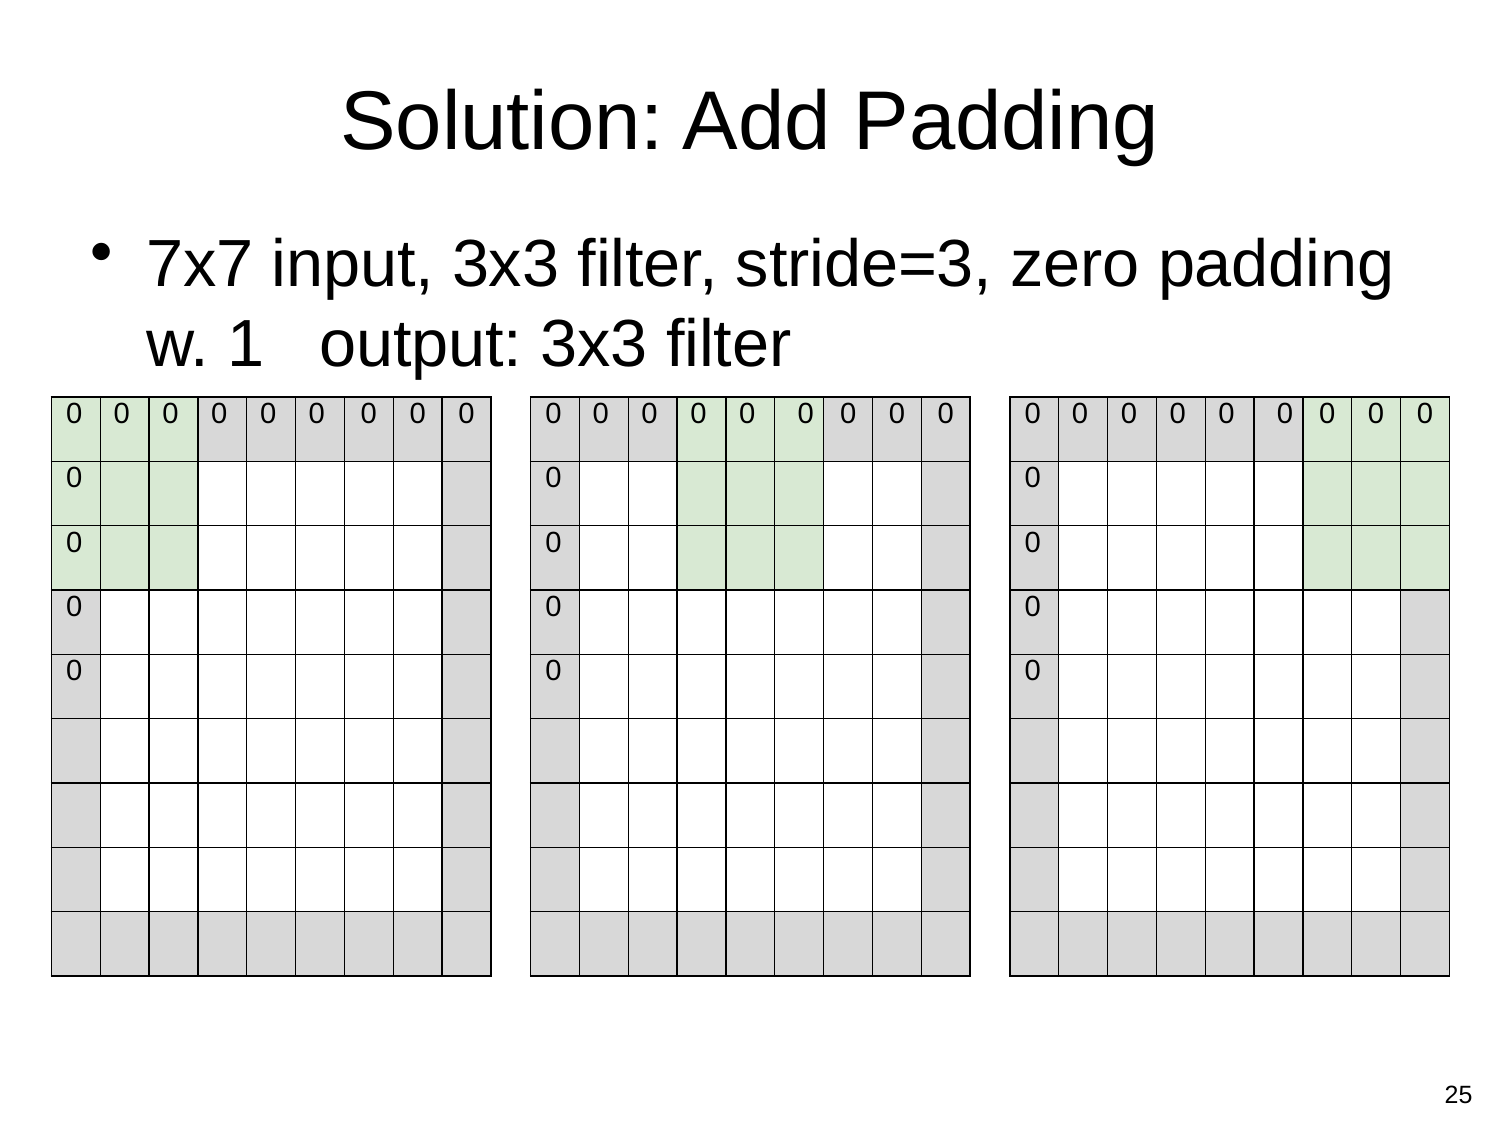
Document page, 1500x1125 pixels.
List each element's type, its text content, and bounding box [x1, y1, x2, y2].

table_cell [1304, 912, 1351, 975]
table_header 0 [727, 398, 774, 461]
table_cell [1059, 719, 1107, 782]
table_cell [580, 591, 628, 654]
table_cell [1255, 912, 1302, 975]
table_cell [580, 462, 628, 525]
table_cell [1059, 848, 1107, 911]
table_cell [1352, 655, 1400, 718]
table_cell [199, 719, 246, 782]
table_cell [150, 848, 197, 911]
table_header 0 [531, 398, 579, 461]
table_cell [1108, 784, 1156, 847]
table_cell [150, 719, 197, 782]
table_cell [824, 591, 872, 654]
table_header 0 [824, 398, 872, 461]
table_cell [443, 655, 490, 718]
table_cell [727, 848, 774, 911]
table_cell [531, 719, 579, 782]
table_cell [52, 784, 100, 847]
table_cell [922, 462, 969, 525]
table_cell [150, 912, 197, 975]
table_header 0 [247, 398, 295, 461]
table_cell [443, 526, 490, 589]
table_cell [1304, 526, 1351, 589]
table_cell [1401, 912, 1449, 975]
table_cell [1157, 655, 1205, 718]
table_cell [296, 784, 344, 847]
table_cell [727, 719, 774, 782]
table_cell [1059, 912, 1107, 975]
table_cell 0 [1011, 591, 1058, 654]
table_cell [1206, 655, 1253, 718]
table_cell [1157, 848, 1205, 911]
table_cell [345, 655, 393, 718]
table_cell [922, 655, 969, 718]
table_cell [394, 591, 441, 654]
table_cell [1157, 591, 1205, 654]
table_cell [922, 591, 969, 654]
table_cell [1206, 591, 1253, 654]
table_header 0 [1352, 398, 1400, 461]
table_header 0 [150, 398, 197, 461]
table_cell [629, 526, 676, 589]
table_cell [922, 912, 969, 975]
table_cell [1352, 462, 1400, 525]
table_cell 0 [52, 526, 100, 589]
table_cell [775, 719, 823, 782]
table_cell [775, 462, 823, 525]
table_cell [1255, 526, 1302, 589]
table_header 0 [1304, 398, 1351, 461]
table_cell [1059, 784, 1107, 847]
table_cell [1352, 784, 1400, 847]
table_cell [247, 719, 295, 782]
table_cell [150, 526, 197, 589]
table_cell 0 [531, 526, 579, 589]
table_cell [1255, 462, 1302, 525]
table_header 0 [1108, 398, 1156, 461]
table_cell [296, 591, 344, 654]
table_cell [629, 719, 676, 782]
table_header 0 [922, 398, 969, 461]
table_cell [727, 462, 774, 525]
table_header 0 [1059, 398, 1107, 461]
table_cell [394, 526, 441, 589]
table_cell [580, 526, 628, 589]
table_header 0 [394, 398, 441, 461]
table_cell [922, 848, 969, 911]
table_cell [443, 912, 490, 975]
table_cell [394, 912, 441, 975]
table_cell [1401, 784, 1449, 847]
table_cell [727, 784, 774, 847]
table_cell [247, 784, 295, 847]
table_cell [1206, 526, 1253, 589]
table_cell [678, 591, 725, 654]
table_cell [1059, 462, 1107, 525]
table_cell [775, 784, 823, 847]
table_cell [101, 462, 148, 525]
table_cell [1401, 848, 1449, 911]
table_cell [873, 591, 921, 654]
table_cell [873, 912, 921, 975]
table_cell [1255, 784, 1302, 847]
table_cell [101, 526, 148, 589]
table_cell [678, 655, 725, 718]
table_cell [678, 526, 725, 589]
table_cell [1401, 462, 1449, 525]
table_cell [775, 912, 823, 975]
table_cell [1304, 655, 1351, 718]
table_cell [199, 462, 246, 525]
table_cell [394, 462, 441, 525]
table_cell [629, 462, 676, 525]
table_cell [345, 462, 393, 525]
table_cell [727, 912, 774, 975]
table_header 0 [629, 398, 676, 461]
table_cell [1304, 462, 1351, 525]
table_cell [580, 655, 628, 718]
table_cell [1304, 591, 1351, 654]
table_cell [678, 719, 725, 782]
table_cell [443, 784, 490, 847]
table_cell 0 [531, 591, 579, 654]
table_cell [443, 848, 490, 911]
table_cell [296, 719, 344, 782]
table_cell [52, 912, 100, 975]
table_header 0 [101, 398, 148, 461]
table_cell [531, 784, 579, 847]
table_cell [345, 912, 393, 975]
table_cell [296, 655, 344, 718]
table_cell [873, 848, 921, 911]
table_cell [1059, 526, 1107, 589]
table_cell [678, 462, 725, 525]
table_header 0 [1206, 398, 1253, 461]
table_cell [1206, 912, 1253, 975]
table_cell [580, 784, 628, 847]
table_cell [873, 526, 921, 589]
table_cell [247, 591, 295, 654]
table_cell [150, 784, 197, 847]
table_cell [1401, 591, 1449, 654]
table_cell [1352, 912, 1400, 975]
table_header 0 [678, 398, 725, 461]
table_cell [629, 784, 676, 847]
table_header 0 [873, 398, 921, 461]
table_cell [1206, 848, 1253, 911]
table_cell [199, 526, 246, 589]
table_cell [1157, 912, 1205, 975]
table_cell [873, 655, 921, 718]
table_header 0 [52, 398, 100, 461]
table_cell [824, 655, 872, 718]
table_cell [824, 462, 872, 525]
table_cell [1206, 719, 1253, 782]
table_cell [629, 655, 676, 718]
table_header 0 [1255, 398, 1302, 461]
table_cell [1108, 655, 1156, 718]
table_cell [580, 719, 628, 782]
table_cell [1011, 848, 1058, 911]
table_header 0 [1157, 398, 1205, 461]
table_cell [1304, 848, 1351, 911]
title Solution: Add Padding [74, 44, 1426, 188]
table_cell [1108, 462, 1156, 525]
table_cell 0 [52, 462, 100, 525]
table_cell [629, 591, 676, 654]
table_cell [824, 526, 872, 589]
table_cell [1108, 848, 1156, 911]
table_cell 0 [52, 655, 100, 718]
table_cell 0 [531, 462, 579, 525]
table_cell [1157, 526, 1205, 589]
table_cell [727, 526, 774, 589]
table_cell [678, 784, 725, 847]
table_cell [922, 784, 969, 847]
table_cell [824, 848, 872, 911]
table_cell [247, 848, 295, 911]
table_cell [824, 784, 872, 847]
table_cell [1255, 591, 1302, 654]
table_cell [1108, 719, 1156, 782]
table_cell [394, 784, 441, 847]
table_cell [1157, 462, 1205, 525]
table_cell [629, 848, 676, 911]
table_cell [1255, 719, 1302, 782]
table_cell [199, 591, 246, 654]
table_header 0 [199, 398, 246, 461]
table_cell [1108, 526, 1156, 589]
table_cell [1108, 591, 1156, 654]
table_cell [101, 848, 148, 911]
table_cell [150, 591, 197, 654]
table_cell [873, 719, 921, 782]
table_cell [52, 848, 100, 911]
table_cell [443, 591, 490, 654]
table_cell [296, 462, 344, 525]
table_cell [1255, 848, 1302, 911]
table_header 0 [580, 398, 628, 461]
table_cell [922, 719, 969, 782]
table_cell [1352, 526, 1400, 589]
table_cell [345, 784, 393, 847]
table_cell [775, 655, 823, 718]
table_cell 0 [531, 655, 579, 718]
table_cell [1011, 784, 1058, 847]
table_cell [1206, 784, 1253, 847]
table_cell [727, 655, 774, 718]
table_cell [1304, 719, 1351, 782]
table_cell [345, 848, 393, 911]
table_cell [1059, 655, 1107, 718]
table_cell [1157, 719, 1205, 782]
table_cell [247, 526, 295, 589]
table_cell [150, 655, 197, 718]
table_cell [199, 912, 246, 975]
table_cell [199, 848, 246, 911]
table_cell [345, 526, 393, 589]
table_cell [394, 719, 441, 782]
table_cell [247, 655, 295, 718]
table_cell [1011, 912, 1058, 975]
table_cell [1206, 462, 1253, 525]
table_cell 0 [1011, 462, 1058, 525]
table_cell [775, 526, 823, 589]
table_cell [296, 526, 344, 589]
table_cell [296, 848, 344, 911]
table_cell [199, 784, 246, 847]
table_header 0 [1401, 398, 1449, 461]
table_cell [1059, 591, 1107, 654]
table_cell [678, 912, 725, 975]
table_cell [824, 912, 872, 975]
table_cell [247, 912, 295, 975]
table_header 0 [345, 398, 393, 461]
table_cell 0 [52, 591, 100, 654]
table_cell [443, 719, 490, 782]
table_cell [345, 591, 393, 654]
table_cell [1304, 784, 1351, 847]
table_cell [873, 462, 921, 525]
table_cell [101, 912, 148, 975]
table_cell [580, 848, 628, 911]
table_cell [1352, 591, 1400, 654]
table_cell [824, 719, 872, 782]
table_cell [922, 526, 969, 589]
table_cell [1401, 719, 1449, 782]
table_cell [580, 912, 628, 975]
table_header 0 [1011, 398, 1058, 461]
table_cell [394, 848, 441, 911]
table_cell [1255, 655, 1302, 718]
table_cell [101, 784, 148, 847]
table_cell [1108, 912, 1156, 975]
table_header 0 [775, 398, 823, 461]
table_cell [629, 912, 676, 975]
table_cell [1352, 719, 1400, 782]
slide_number 25 [1137, 1070, 1488, 1112]
table_cell [101, 655, 148, 718]
table_cell [775, 591, 823, 654]
table_cell [101, 719, 148, 782]
table_cell [1157, 784, 1205, 847]
table_cell [1352, 848, 1400, 911]
table_cell [531, 912, 579, 975]
table_cell 0 [1011, 655, 1058, 718]
table_cell [1401, 526, 1449, 589]
table_cell [296, 912, 344, 975]
table_cell [247, 462, 295, 525]
table_cell [1011, 719, 1058, 782]
table_cell [394, 655, 441, 718]
table_cell [678, 848, 725, 911]
table_cell [775, 848, 823, 911]
table_cell [52, 719, 100, 782]
table_header 0 [296, 398, 344, 461]
table_cell [150, 462, 197, 525]
table_cell [531, 848, 579, 911]
table_cell [1401, 655, 1449, 718]
table_cell [873, 784, 921, 847]
table_cell 0 [1011, 526, 1058, 589]
table_cell [199, 655, 246, 718]
table_header 0 [443, 398, 490, 461]
table_cell [443, 462, 490, 525]
table_cell [345, 719, 393, 782]
table_cell [727, 591, 774, 654]
table_cell [101, 591, 148, 654]
